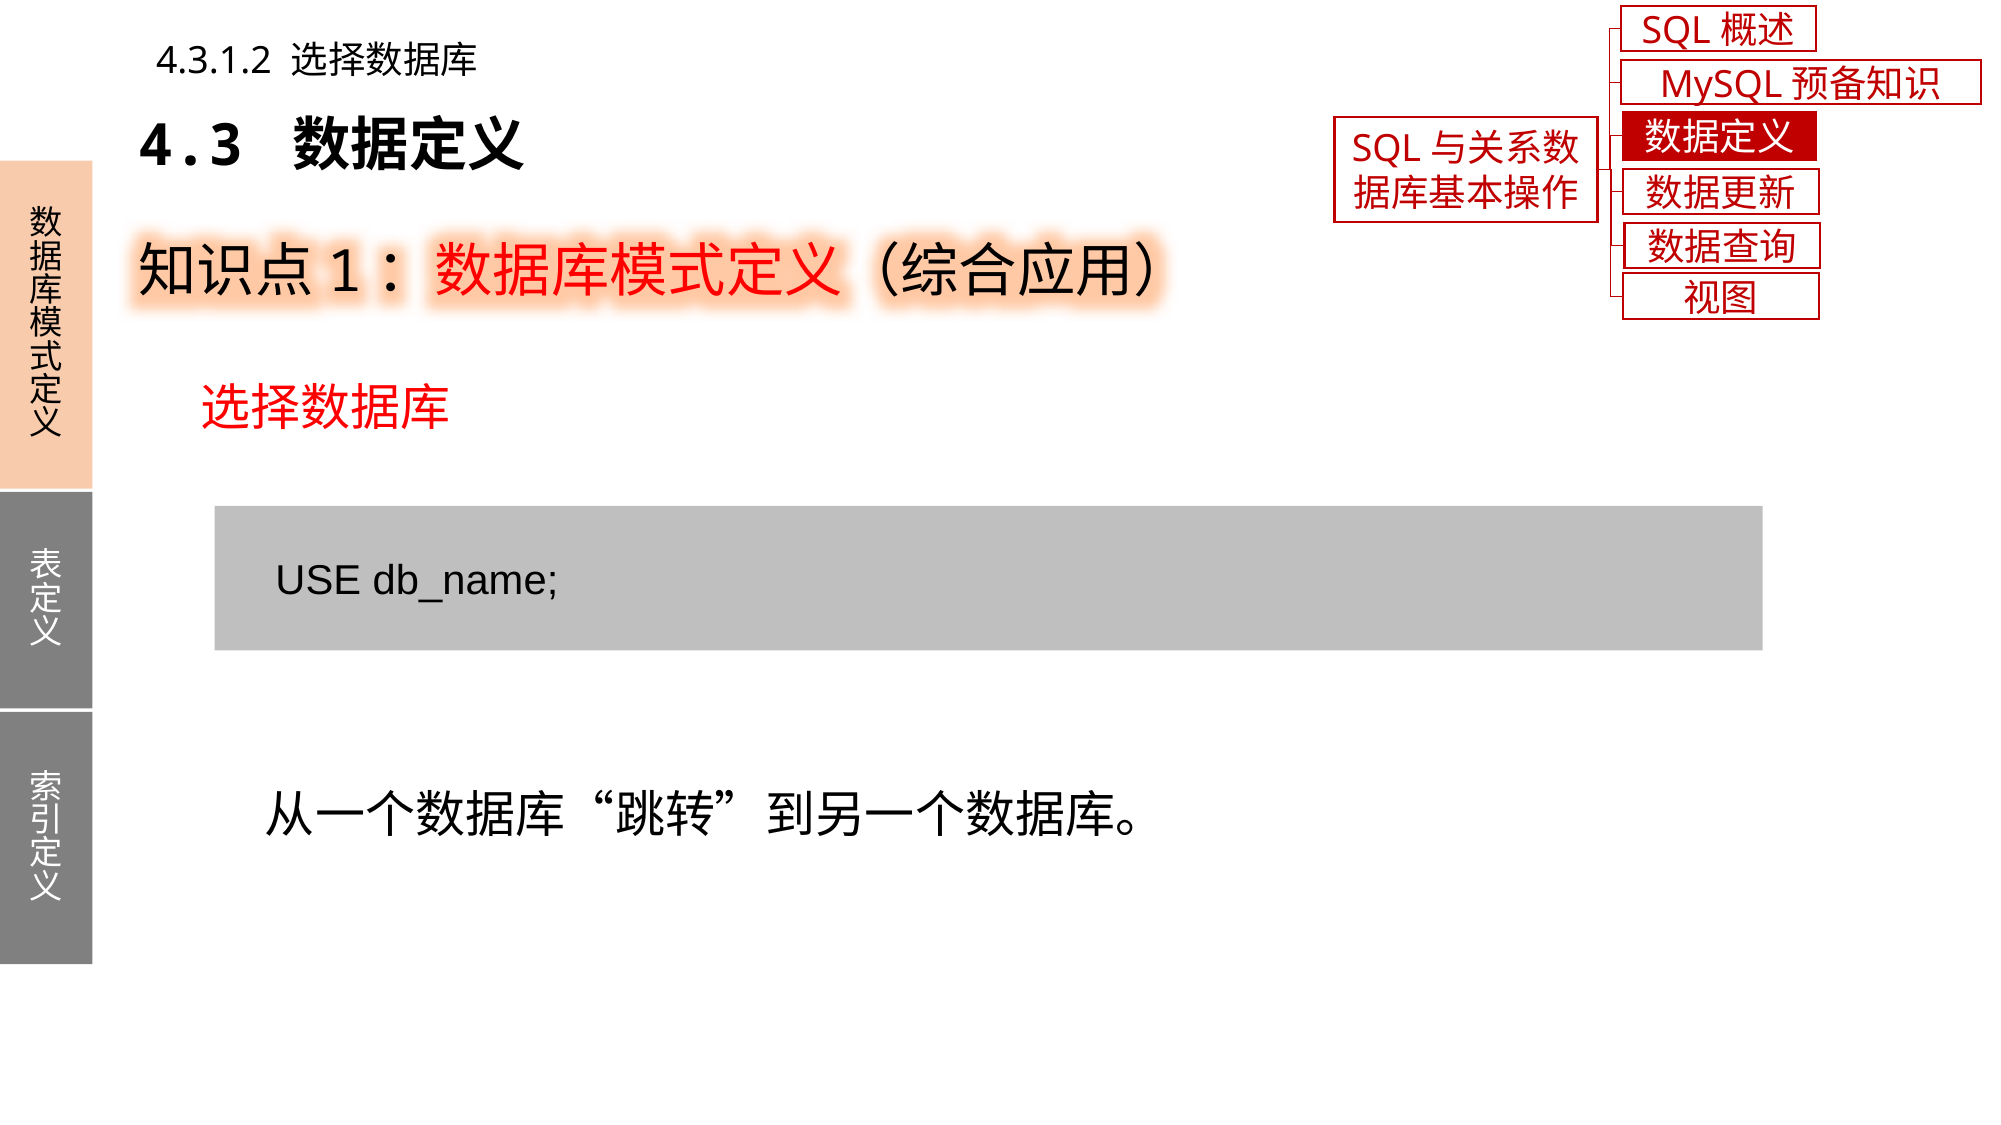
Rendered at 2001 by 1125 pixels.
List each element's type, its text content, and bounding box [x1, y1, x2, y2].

text_box 选择数据库 [186, 350, 1827, 443]
text_box 从一个数据库“跳转”到另一个数据库。 [250, 775, 1180, 850]
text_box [1597, 169, 1623, 297]
text_box 数据定义 [1622, 111, 1817, 161]
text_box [1597, 135, 1623, 169]
text_box 4.3 数据定义 [120, 97, 1568, 154]
text_box 视图 [1622, 272, 1820, 320]
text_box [1597, 28, 1621, 82]
text_box 4.1 SQL概述 [114, 166, 1954, 339]
text_box 数据更新 [1623, 168, 1820, 215]
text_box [0, 160, 93, 965]
text_box USE db_name; [214, 505, 1764, 652]
text_box SQL与关系数据库基本操作 [1333, 116, 1597, 223]
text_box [1597, 82, 1621, 135]
text_box 知识点1：数据库模式定义（综合应用） [120, 172, 1945, 329]
text_box SQL概述 [1620, 5, 1817, 52]
text_box MySQL预备知识 [1621, 59, 1982, 105]
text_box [118, 170, 1949, 335]
text_box 数据查询 [1623, 222, 1821, 269]
text_box 知识点1：数据库模式定义（综合应用） [120, 154, 1333, 159]
text_box 4.3.1.2 选择数据库 [141, 28, 493, 89]
